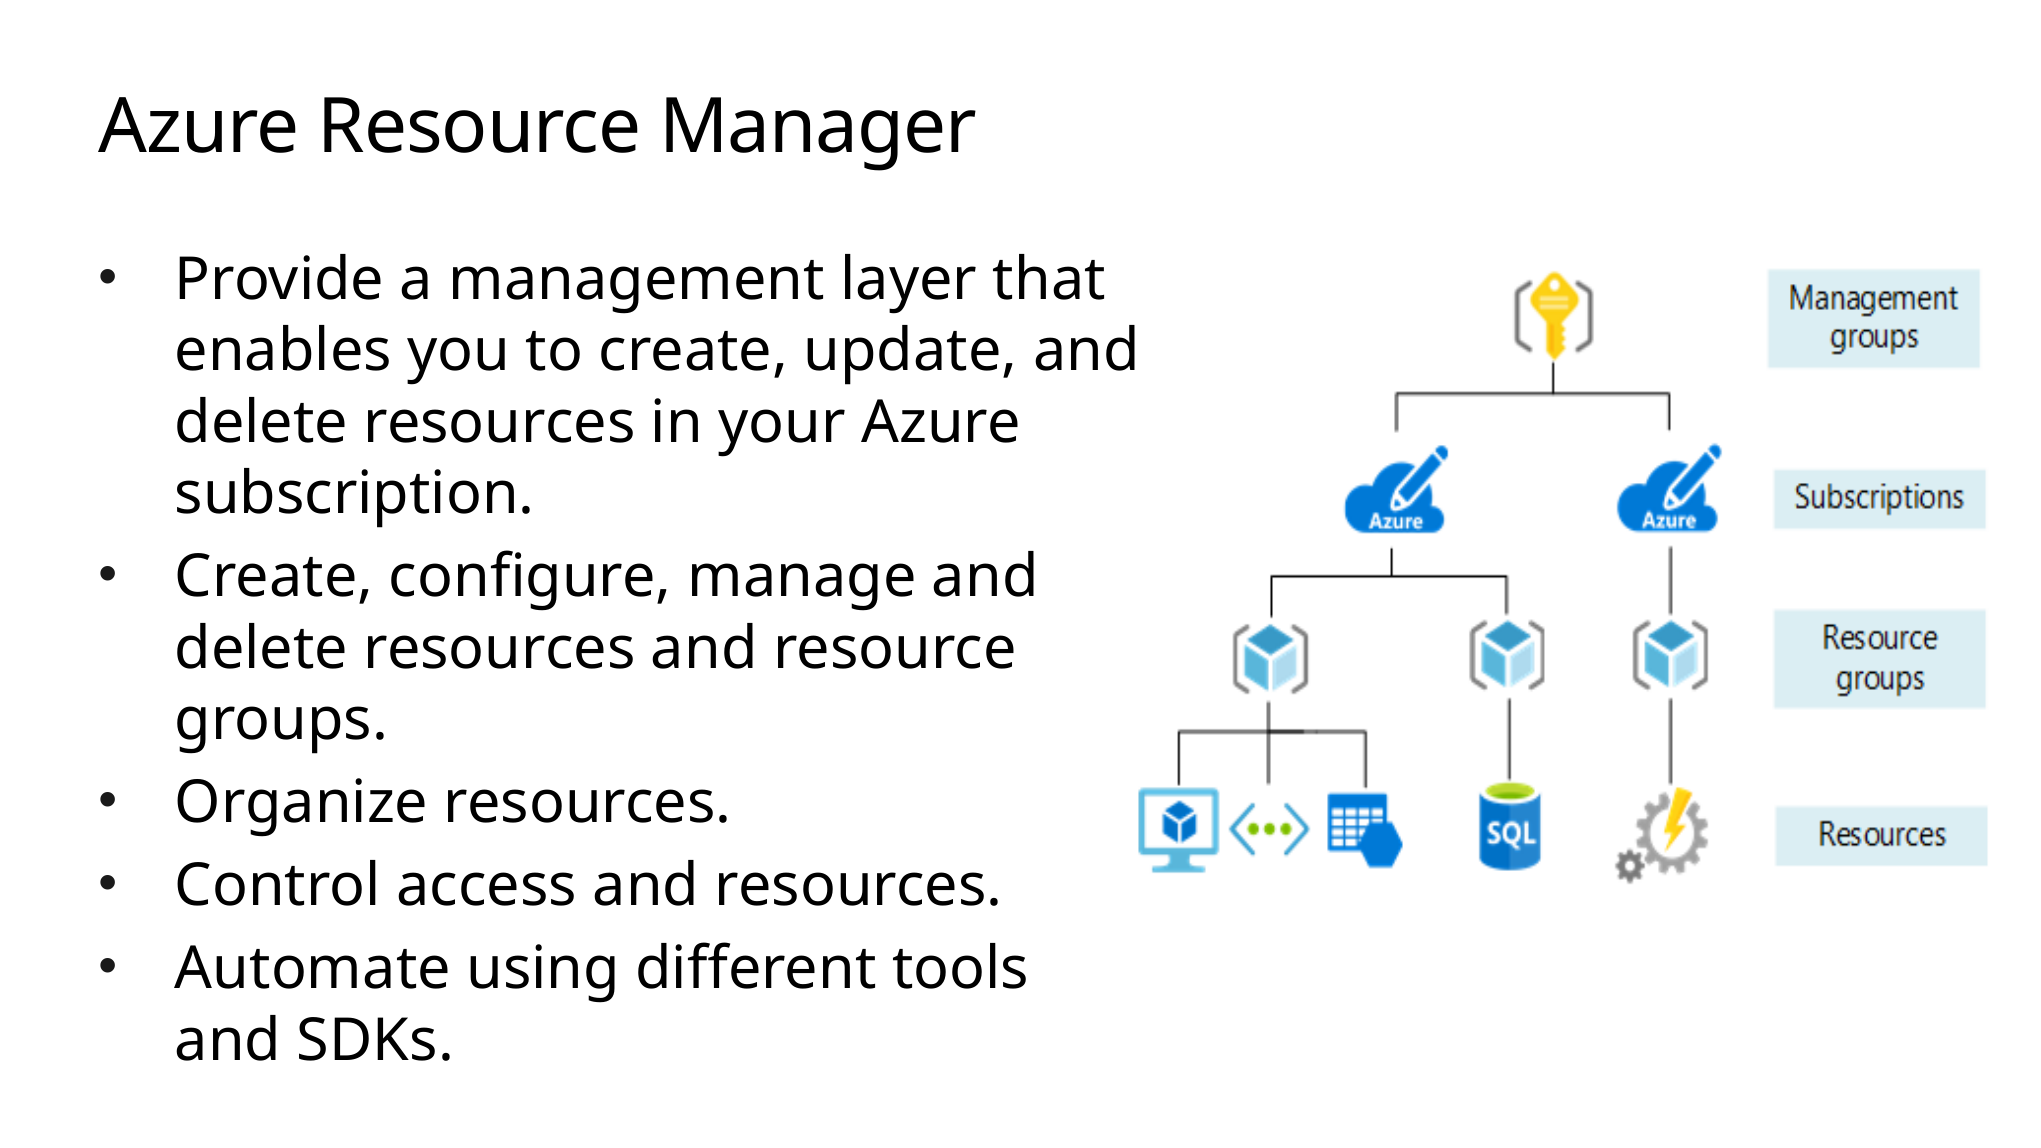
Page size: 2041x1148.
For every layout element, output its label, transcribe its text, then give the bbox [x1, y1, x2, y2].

title Azure Resource Manager [98, 76, 1943, 170]
list Provide a management layer that enables you to create, update, and delete resources in your Azure subscription. Create, configure, manage and delete resources and resource groups. Organize resources. Control access and resources. Automate using different tools and SDKs. [98, 240, 1148, 1019]
picture [1136, 263, 1990, 891]
